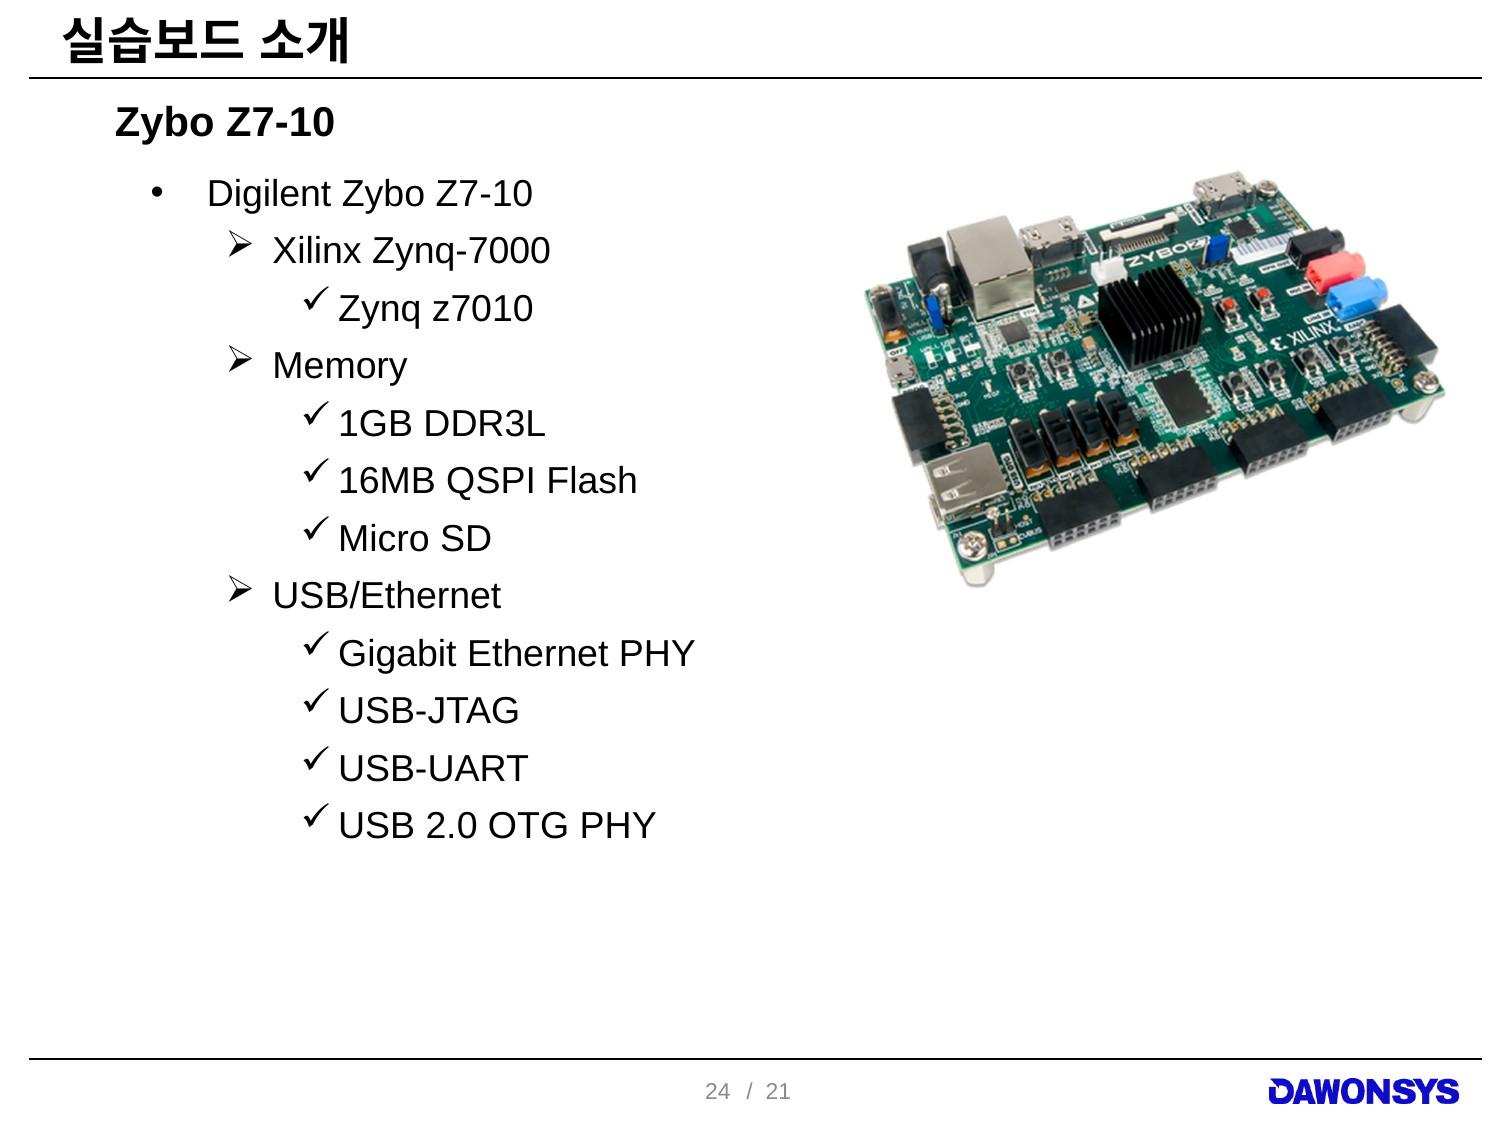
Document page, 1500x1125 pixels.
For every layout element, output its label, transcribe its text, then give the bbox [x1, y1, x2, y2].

picture [1269, 1078, 1459, 1104]
title 실습보드 소개 [46, 7, 1447, 72]
picture [861, 170, 1447, 589]
list Zybo Z7-10 [100, 90, 1483, 149]
list Digilent Zybo Z7-10 Xilinx Zynq-7000 Zynq z7010 Memory 1GB DDR3L 16MB QSPI Flash Micro SD USB/Ethernet Gigabit Ethernet PHY USB-JTAG USB-UART USB 2.0 OTG PHY [135, 161, 1436, 1060]
slide_number 24 [395, 1071, 746, 1109]
footer / 21 [746, 1071, 1207, 1109]
